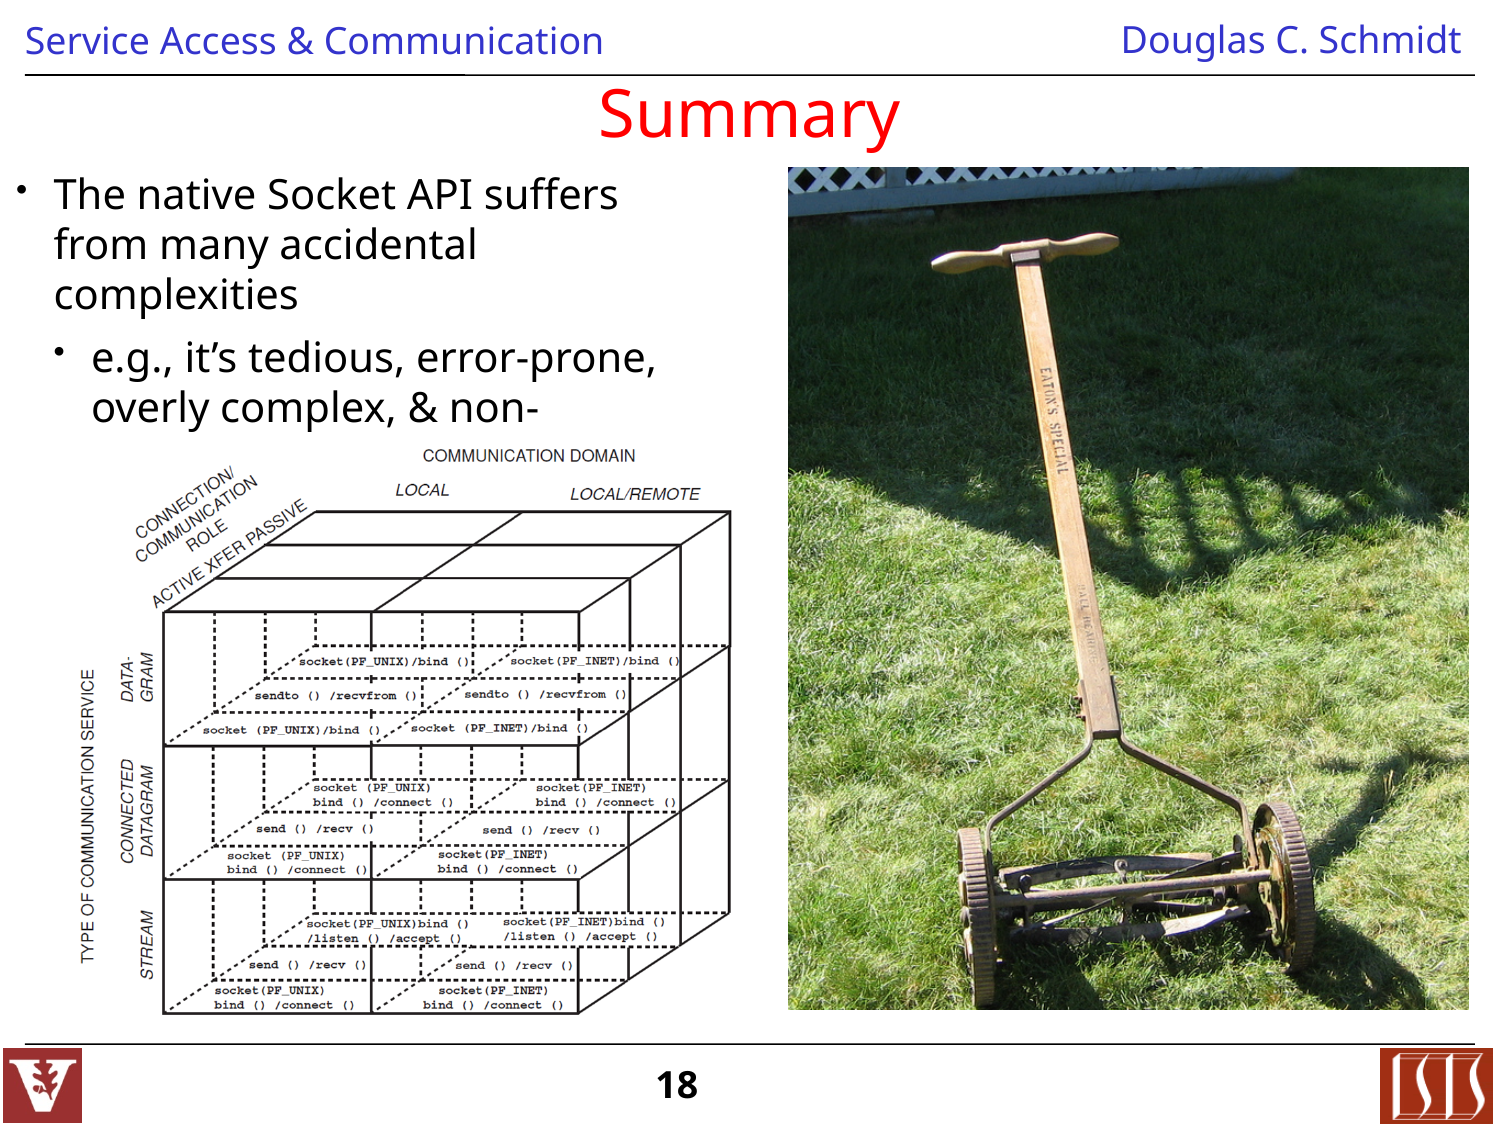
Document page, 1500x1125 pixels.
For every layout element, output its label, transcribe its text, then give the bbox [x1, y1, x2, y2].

picture [70, 440, 735, 1020]
picture [3, 1048, 82, 1123]
picture [1380, 1048, 1493, 1124]
title Summary [24, 79, 1476, 143]
text_box The native Socket API suffers from many accidental complexities e.g., it’s tedious, error-prone, overly complex, & non-portable/ non-uniform [1, 160, 735, 489]
picture [788, 166, 1469, 1010]
